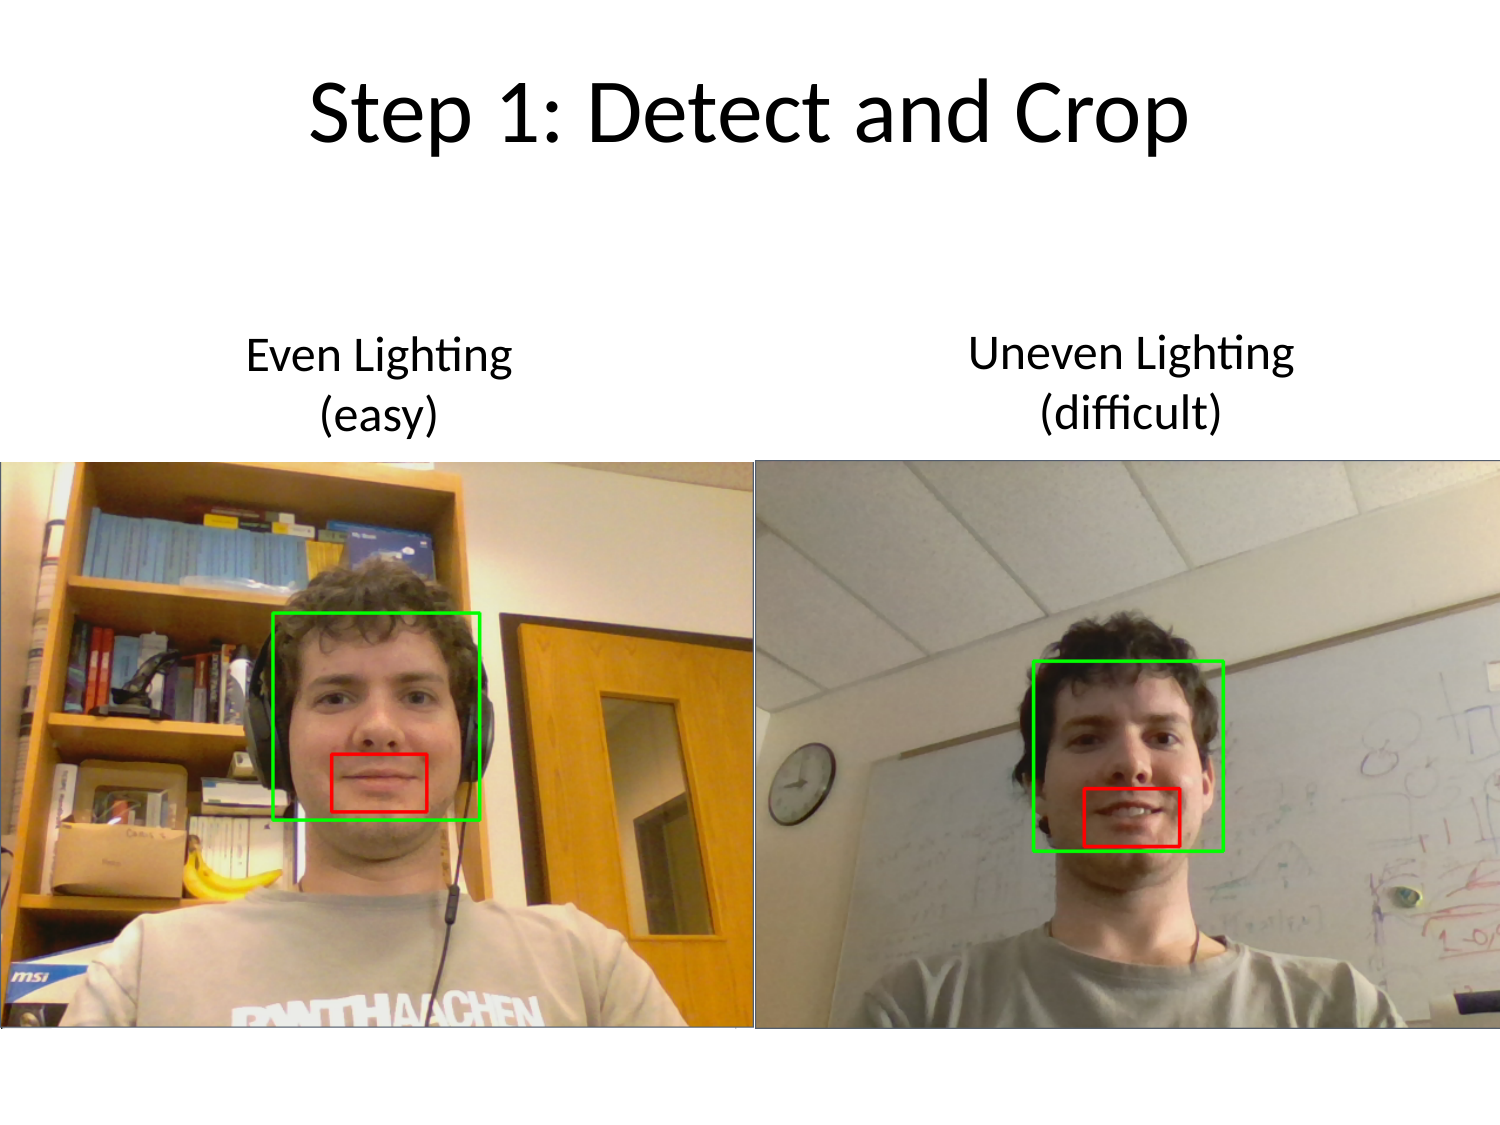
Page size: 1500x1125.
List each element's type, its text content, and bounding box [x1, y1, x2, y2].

title Step 1: Detect and Crop [75, 12, 1425, 200]
text_box Even Lighting (easy) [216, 313, 542, 449]
text_box Uneven Lighting (difficult) [949, 312, 1313, 448]
picture [755, 460, 1500, 1029]
picture [0, 462, 754, 1029]
